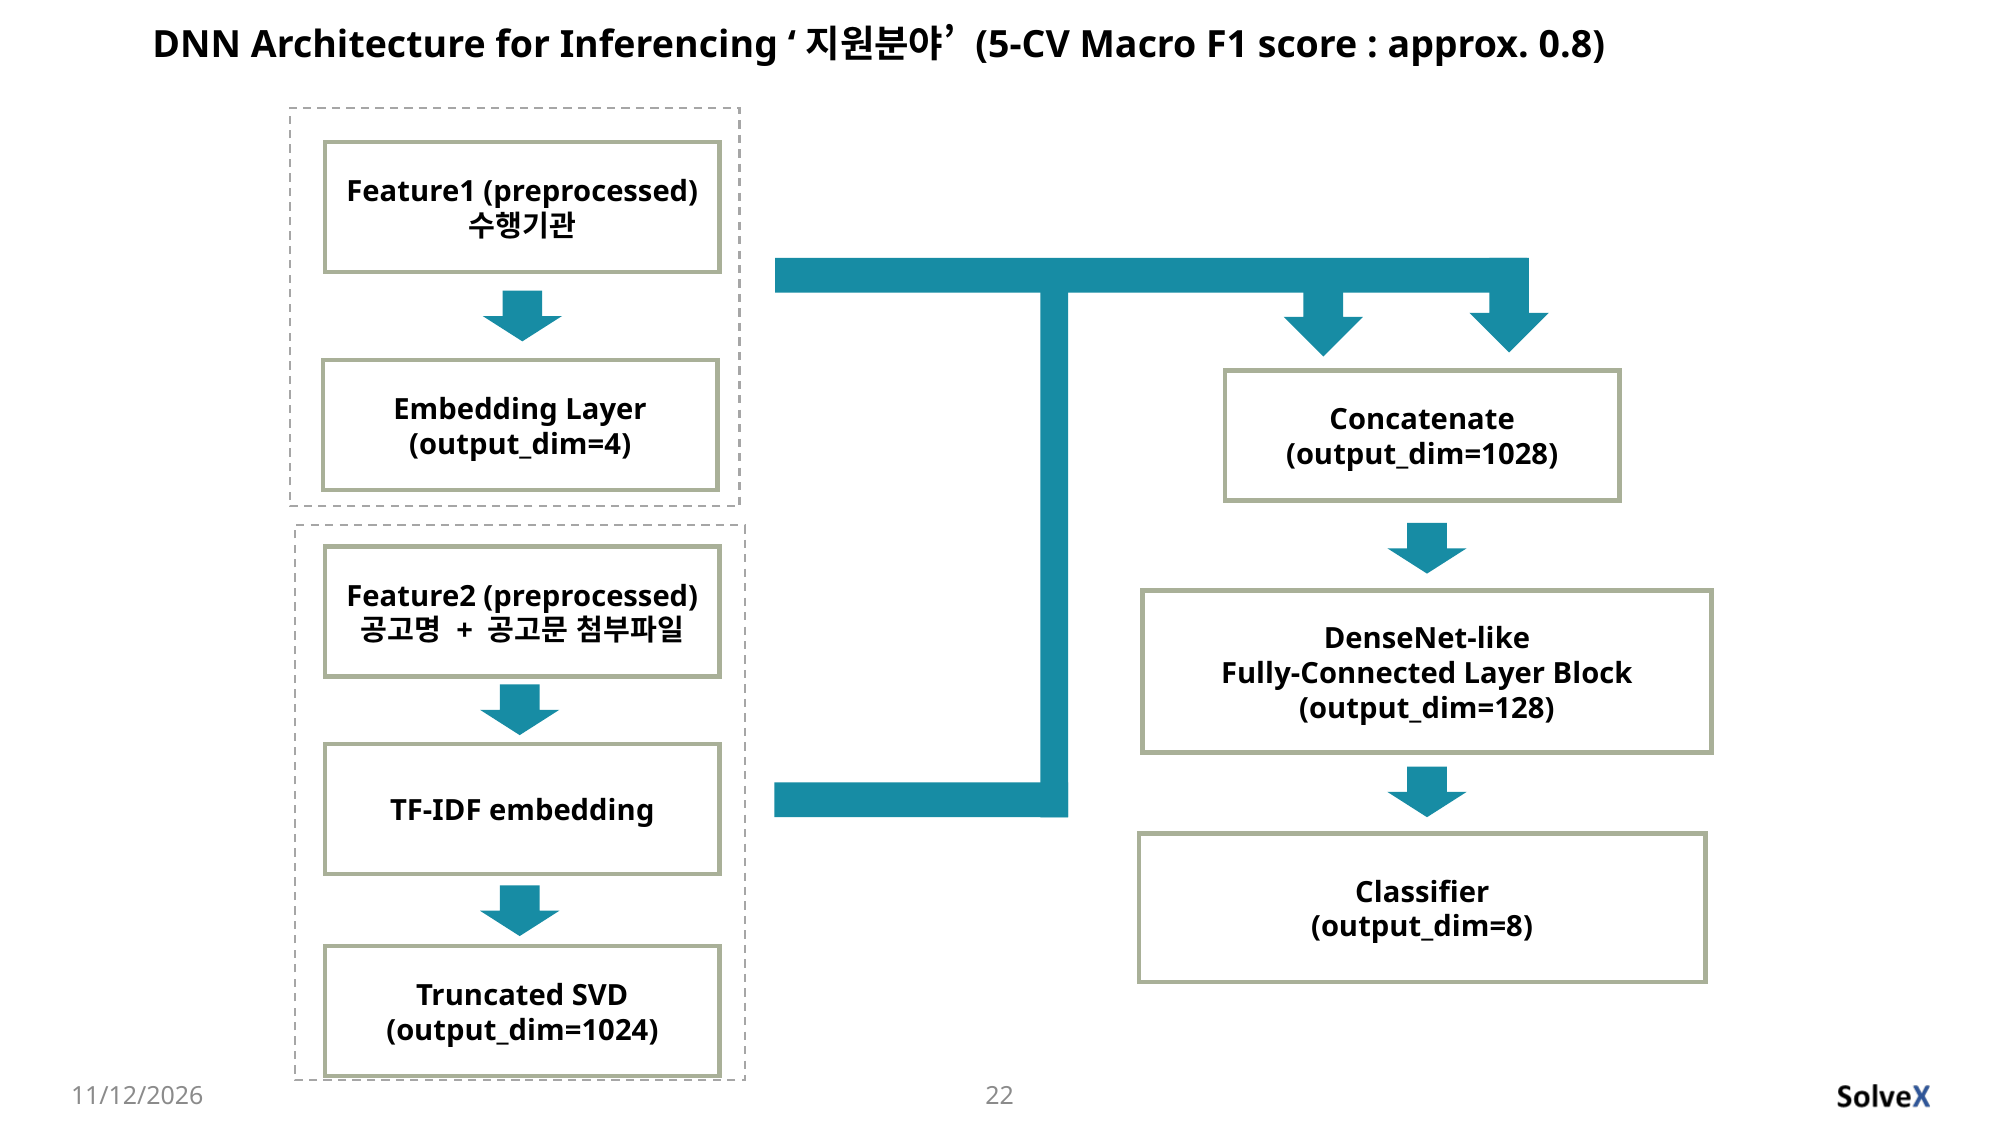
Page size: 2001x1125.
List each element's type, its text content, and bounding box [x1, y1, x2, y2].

slide_number 22 [774, 1067, 1225, 1125]
text_box Concatenate (output_dim=1028) [1224, 370, 1621, 502]
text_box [294, 525, 745, 1081]
text_box [1281, 260, 1366, 358]
text_box [1383, 765, 1471, 819]
text_box [1039, 271, 1069, 818]
text_box DenseNet-like Fully-Connected Layer Block (output_dim=128) [1141, 590, 1713, 753]
text_box Classifier (output_dim=8) [1138, 832, 1706, 983]
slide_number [56, 1067, 507, 1125]
title DNN Architecture for Inferencing ‘지원분야’ (5-CV Macro F1 score : approx. 0.8) [137, 22, 1863, 68]
text_box [774, 257, 1488, 294]
text_box [1466, 256, 1552, 354]
picture [1816, 1066, 1951, 1125]
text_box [289, 108, 740, 507]
text_box [1383, 521, 1471, 575]
text_box [773, 781, 1039, 818]
